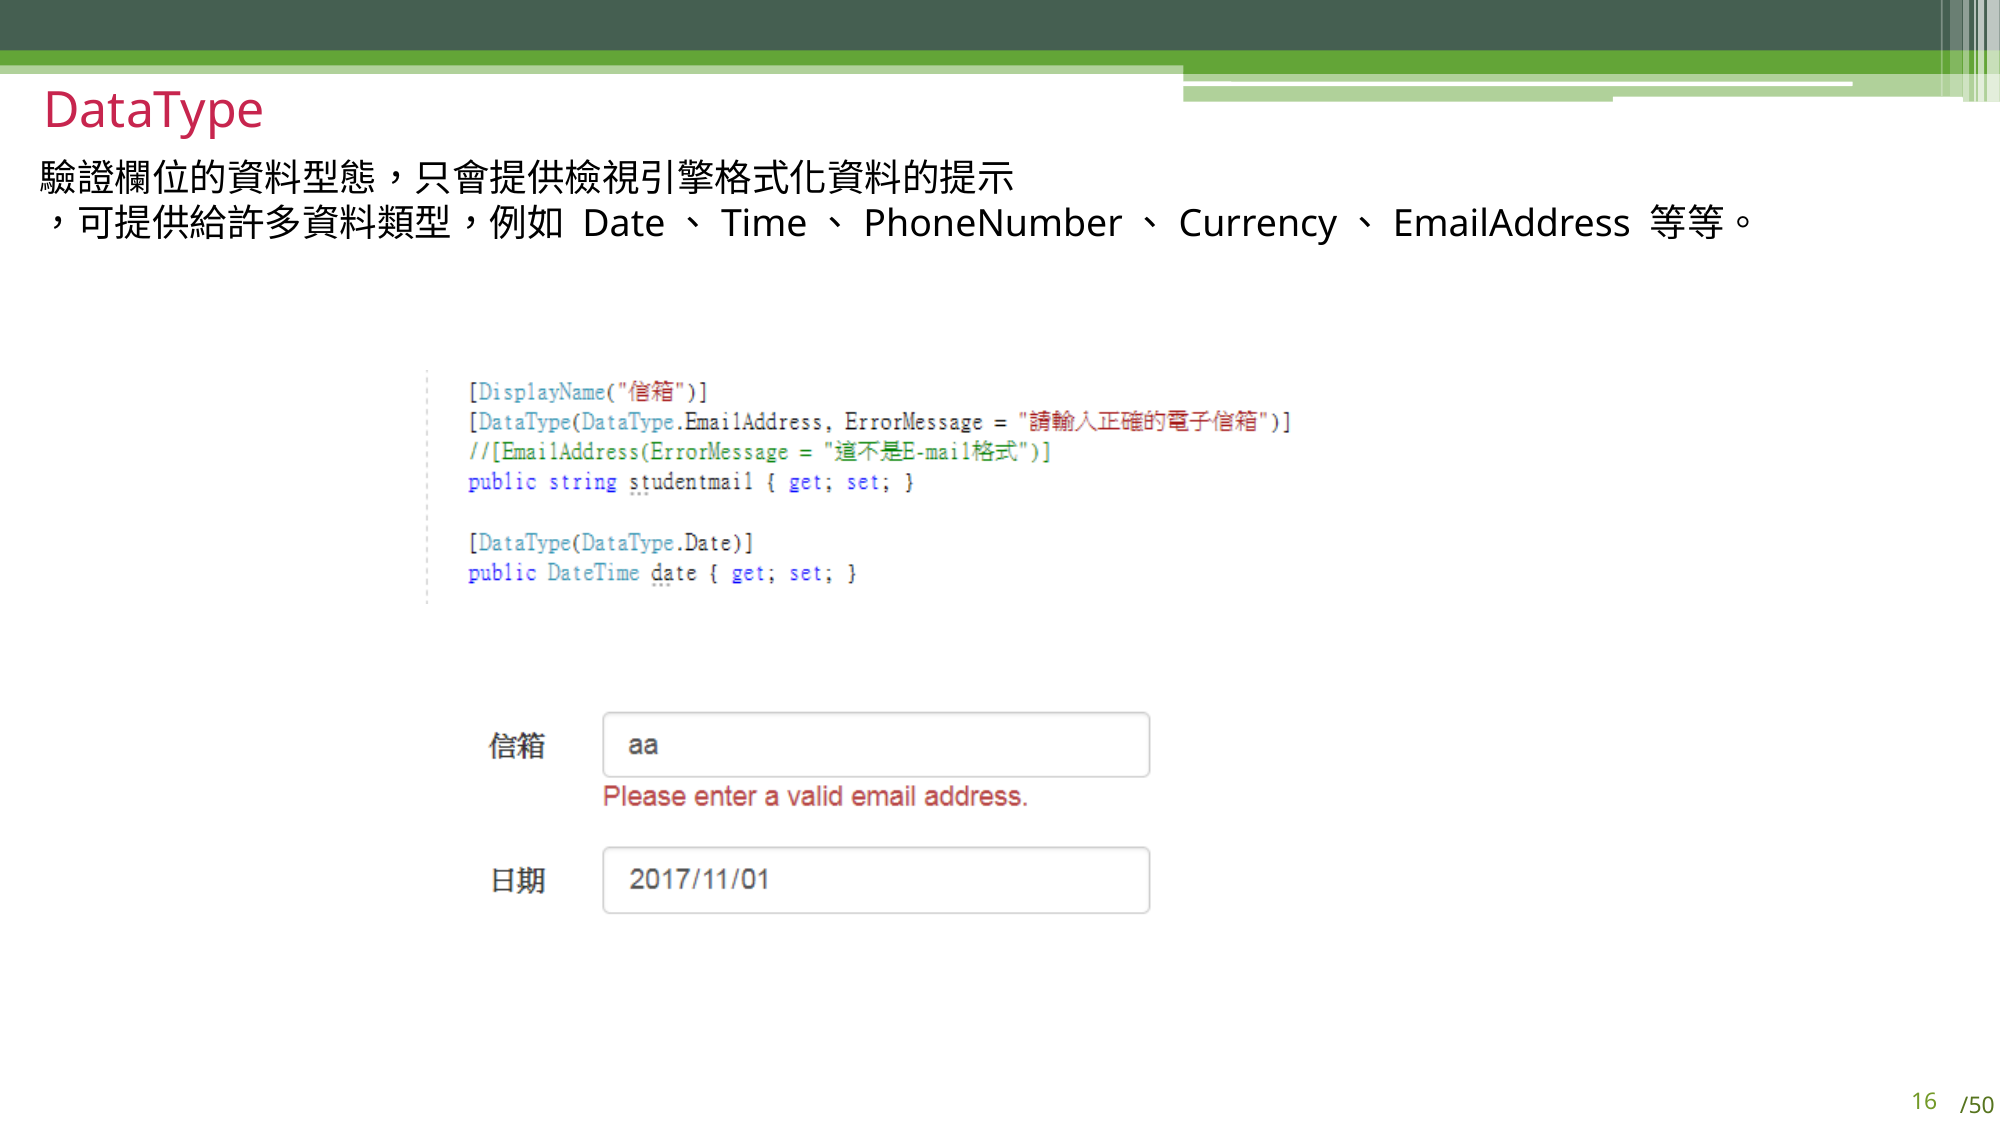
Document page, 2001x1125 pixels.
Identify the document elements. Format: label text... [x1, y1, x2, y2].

text_box 驗證欄位的資料型態，只會提供檢視引擎格式化資料的提示 ，可提供給許多資料類型，例如 Date、Time、PhoneNumber、Currency、EmailAddress 等等。 [25, 146, 1786, 251]
picture [425, 370, 1339, 604]
picture [454, 687, 1182, 933]
footer /50 [1953, 1083, 2000, 1124]
slide_number 15 [1785, 1065, 1953, 1125]
text_box DataType [28, 70, 280, 146]
